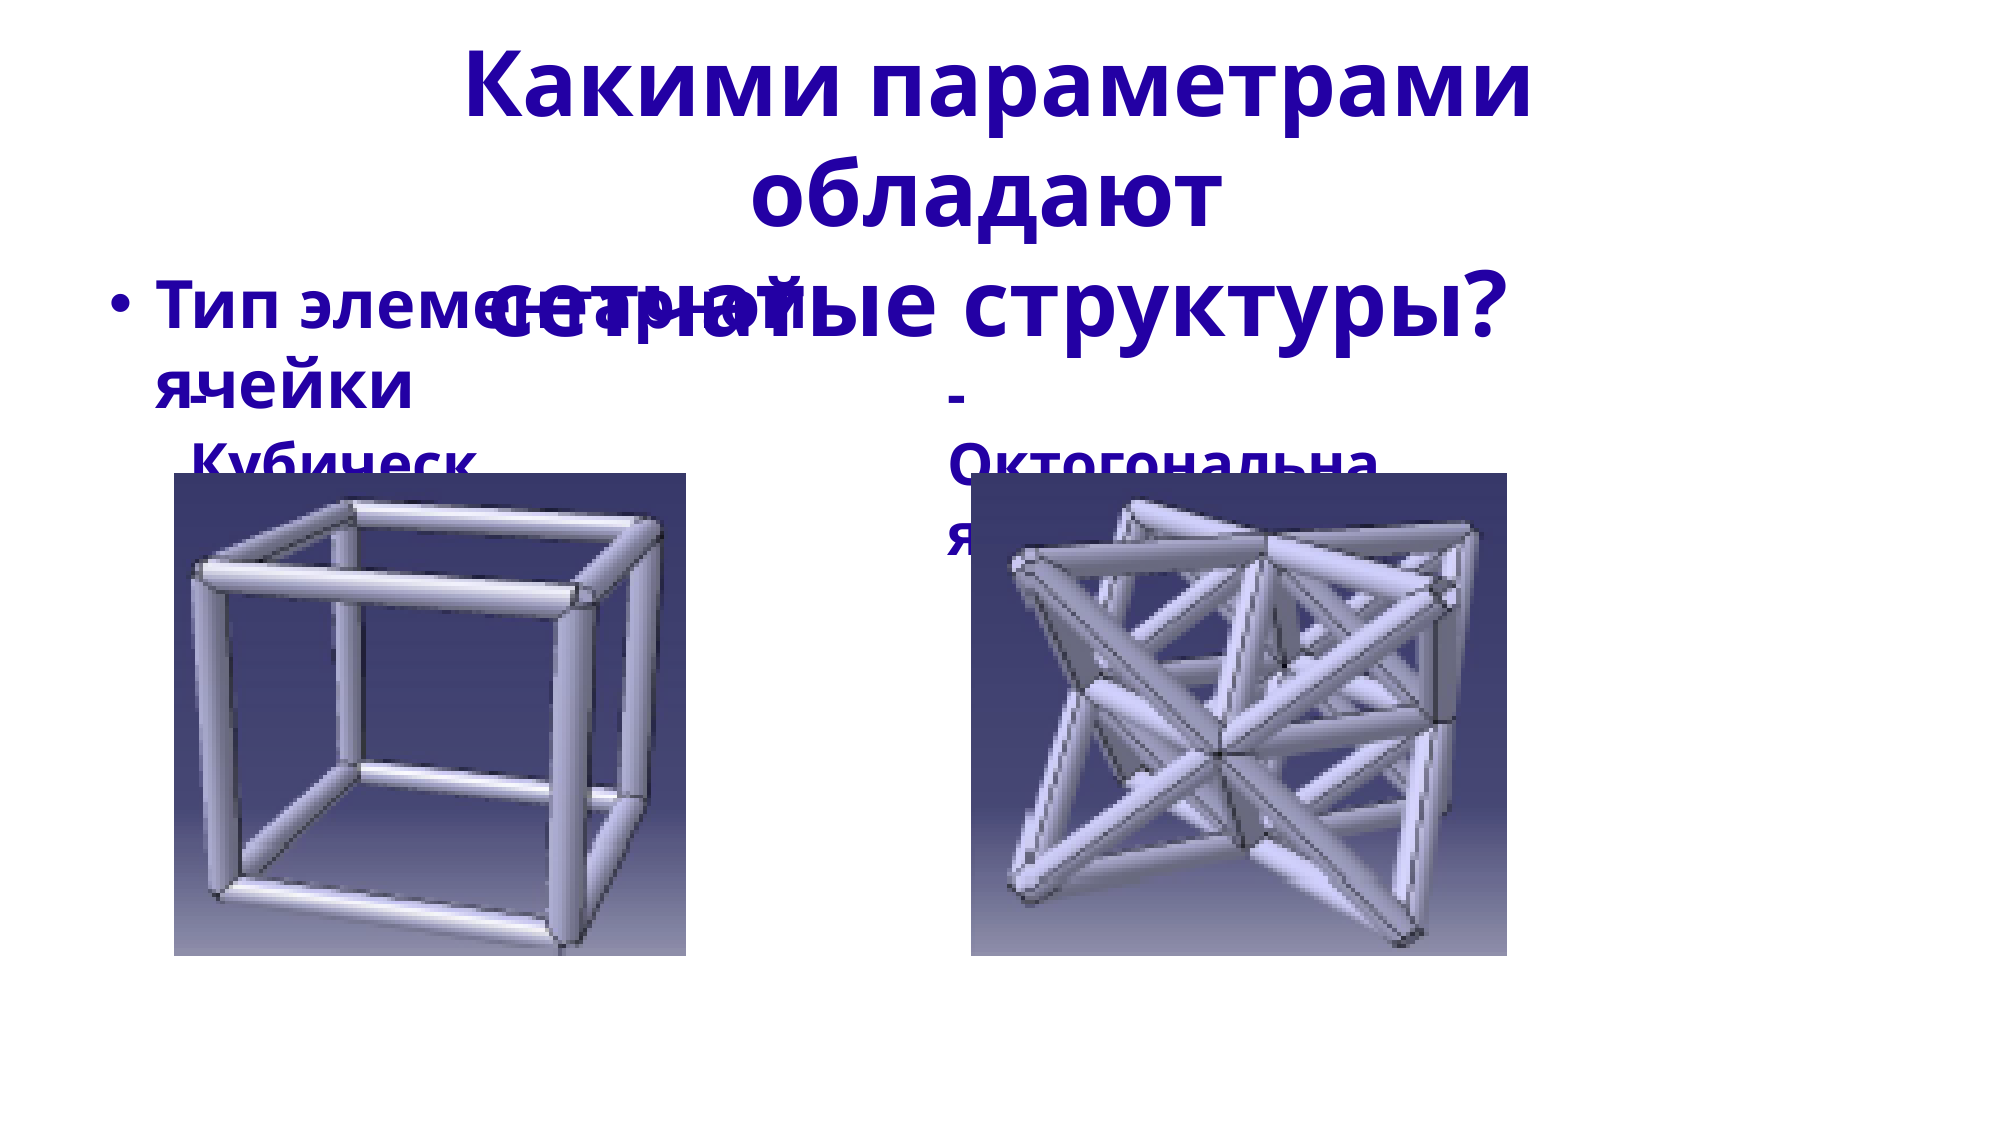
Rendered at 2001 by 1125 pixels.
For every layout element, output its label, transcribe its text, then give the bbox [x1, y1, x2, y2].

text_box Тип элементарной ячейки [93, 254, 1037, 430]
picture [971, 473, 1507, 956]
text_box Какими параметрами обладают сетчатые структуры? [372, 17, 1625, 363]
text_box - Октогональная [932, 349, 1422, 575]
text_box - Кубическая [174, 349, 513, 473]
picture [174, 473, 686, 956]
